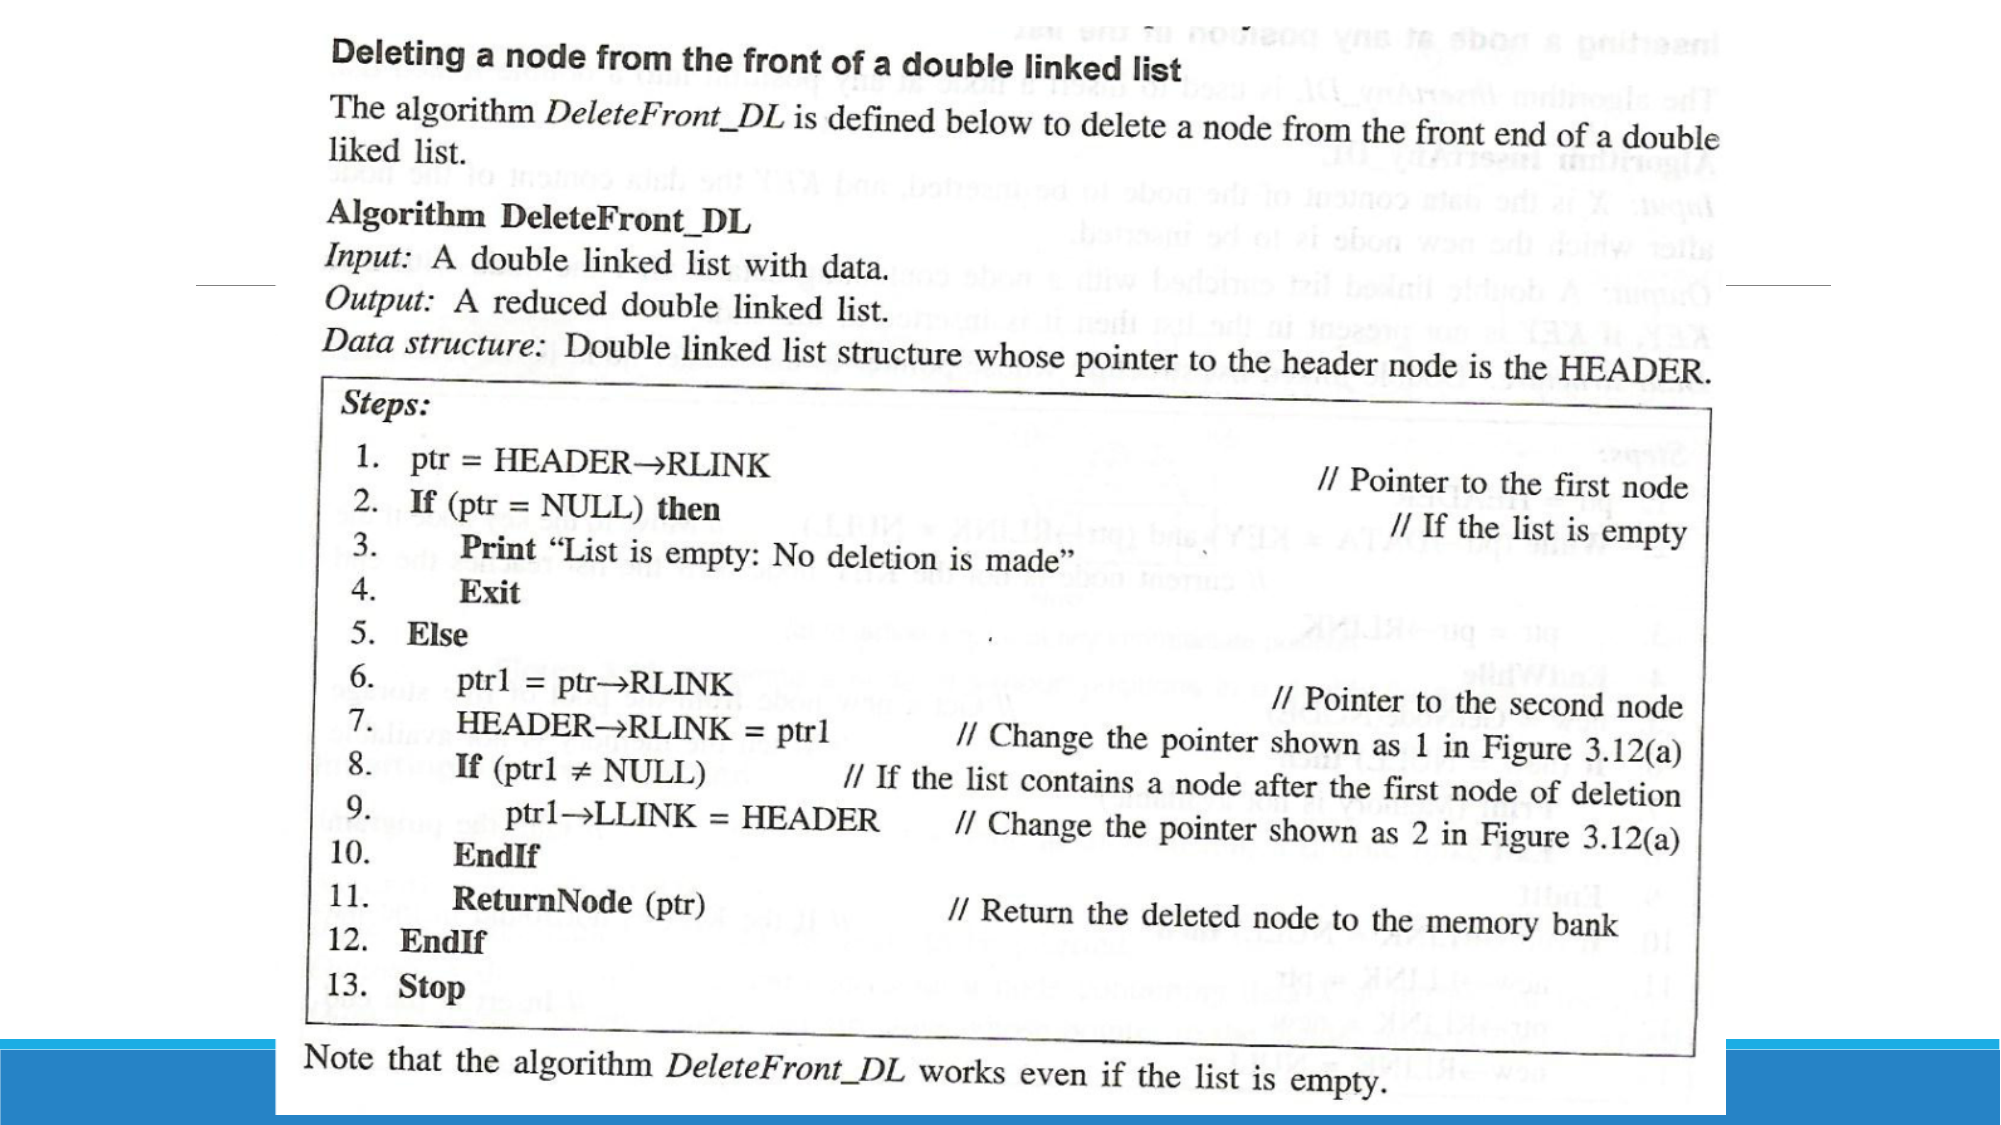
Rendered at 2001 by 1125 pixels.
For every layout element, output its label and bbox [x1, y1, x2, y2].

picture [274, 24, 1726, 1115]
